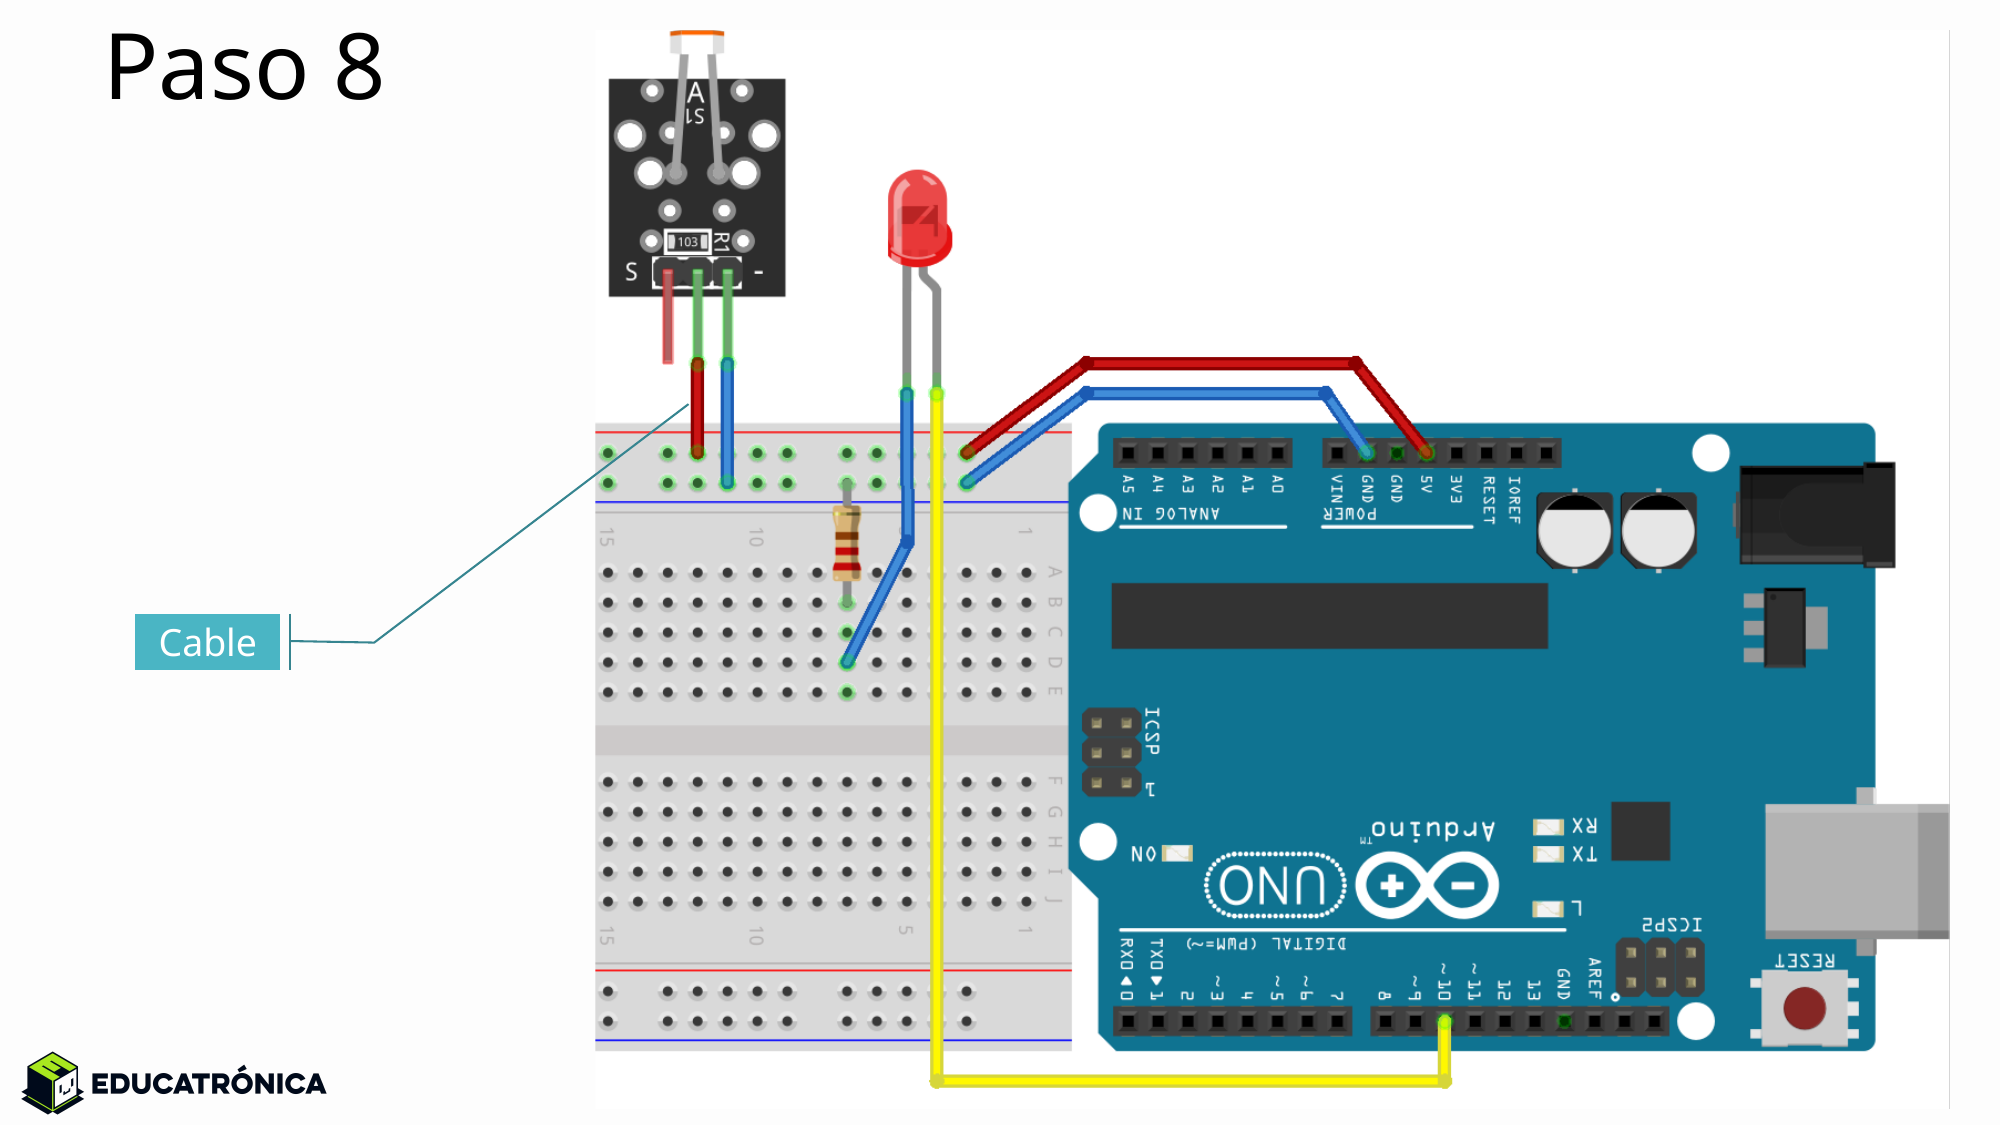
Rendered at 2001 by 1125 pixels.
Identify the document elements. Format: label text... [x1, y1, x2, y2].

picture [595, 30, 1951, 1109]
picture [19, 1048, 330, 1118]
text_box Cable [289, 473, 595, 670]
title Paso 8 [88, 7, 1912, 133]
text_box Cable [135, 614, 280, 670]
